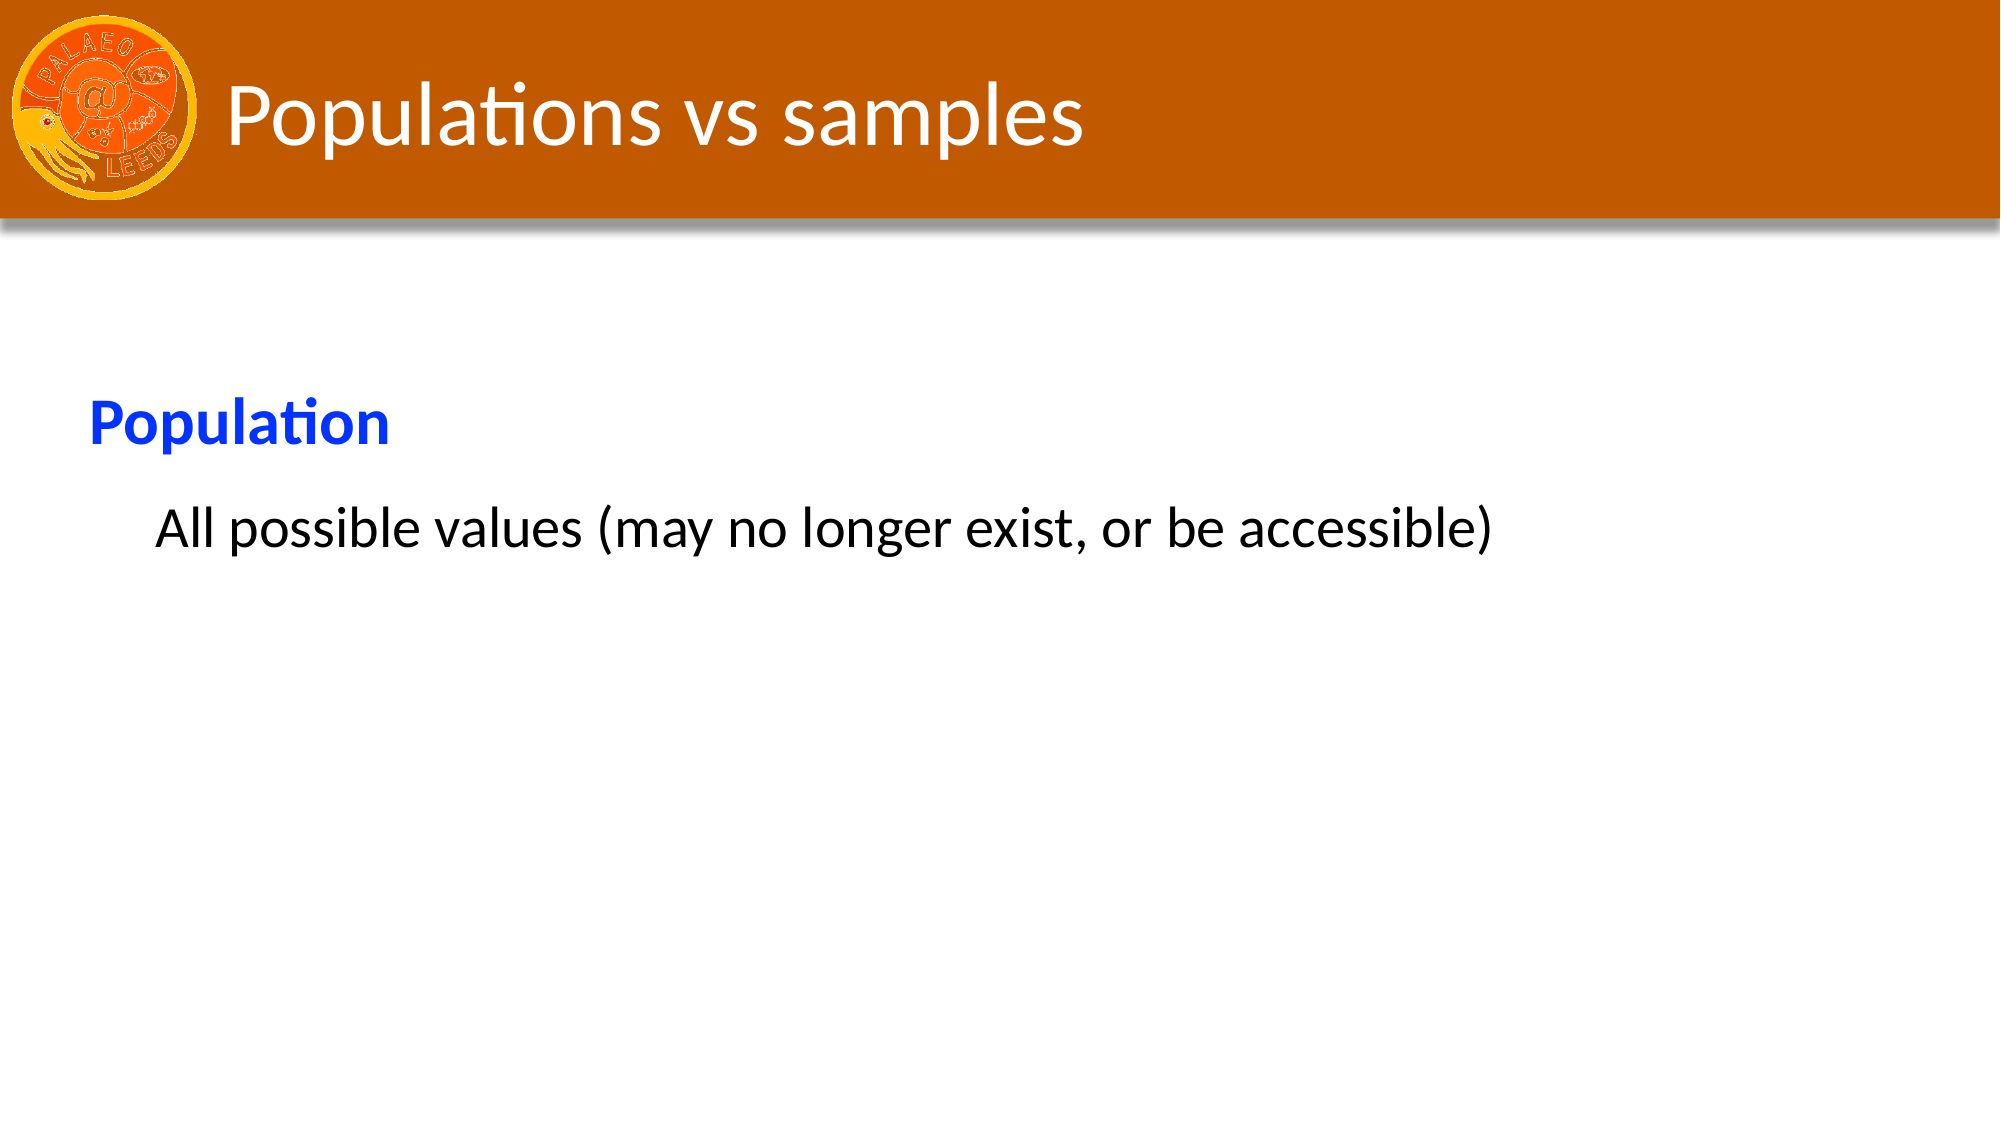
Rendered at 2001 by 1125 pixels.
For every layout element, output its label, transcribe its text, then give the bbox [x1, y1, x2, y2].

text_box Population [74, 370, 407, 465]
text_box All possible values (may no longer exist, or be accessible) [140, 481, 1510, 567]
picture [11, 15, 197, 200]
text_box Populations vs samples [210, 17, 2000, 201]
text_box [0, 0, 2000, 219]
